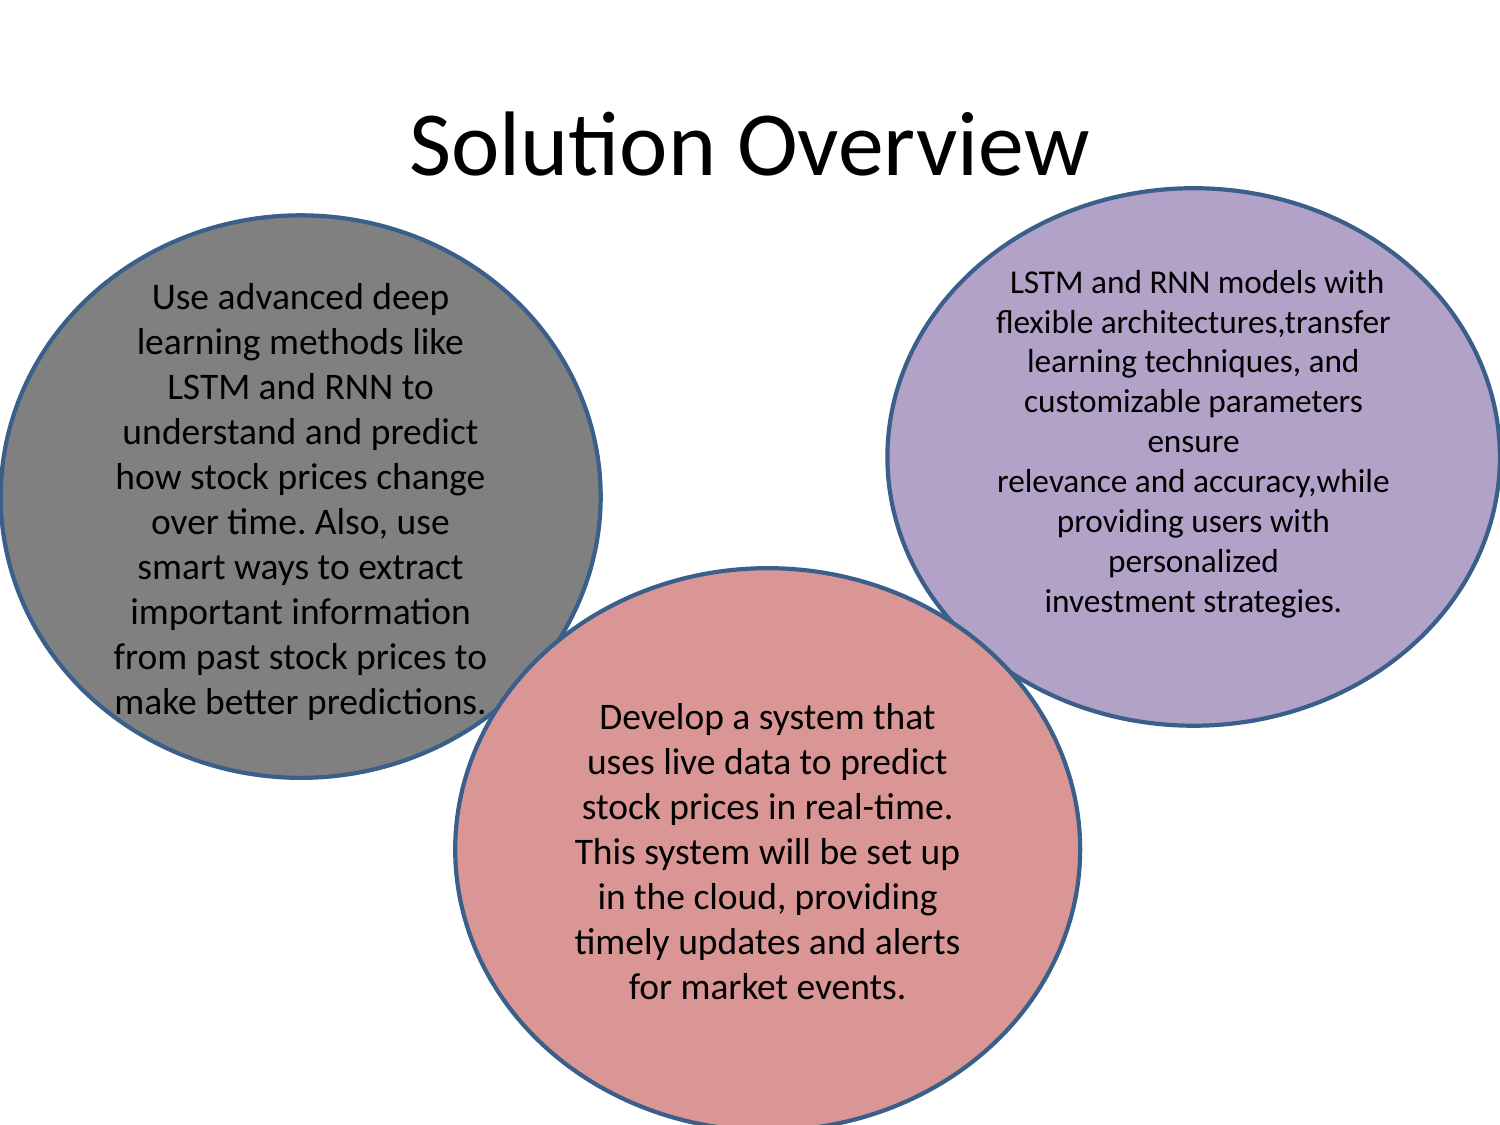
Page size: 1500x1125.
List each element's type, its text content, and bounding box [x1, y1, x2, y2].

text_box Use advanced deep learning methods like LSTM and RNN to understand and predict how stock prices change over time. Also, use smart ways to extract important information from past stock prices to make better predictions. [0, 213, 603, 780]
title Solution Overview [75, 45, 1425, 233]
text_box Develop a system that uses live data to predict stock prices in real-time. This system will be set up in the cloud, providing timely updates and alerts for market events. [453, 566, 1083, 1125]
text_box LSTM and RNN models with flexible architectures,transfer learning techniques, and customizable parameters ensure relevance and accuracy,while providing users with personalized investment strategies. [885, 186, 1500, 728]
